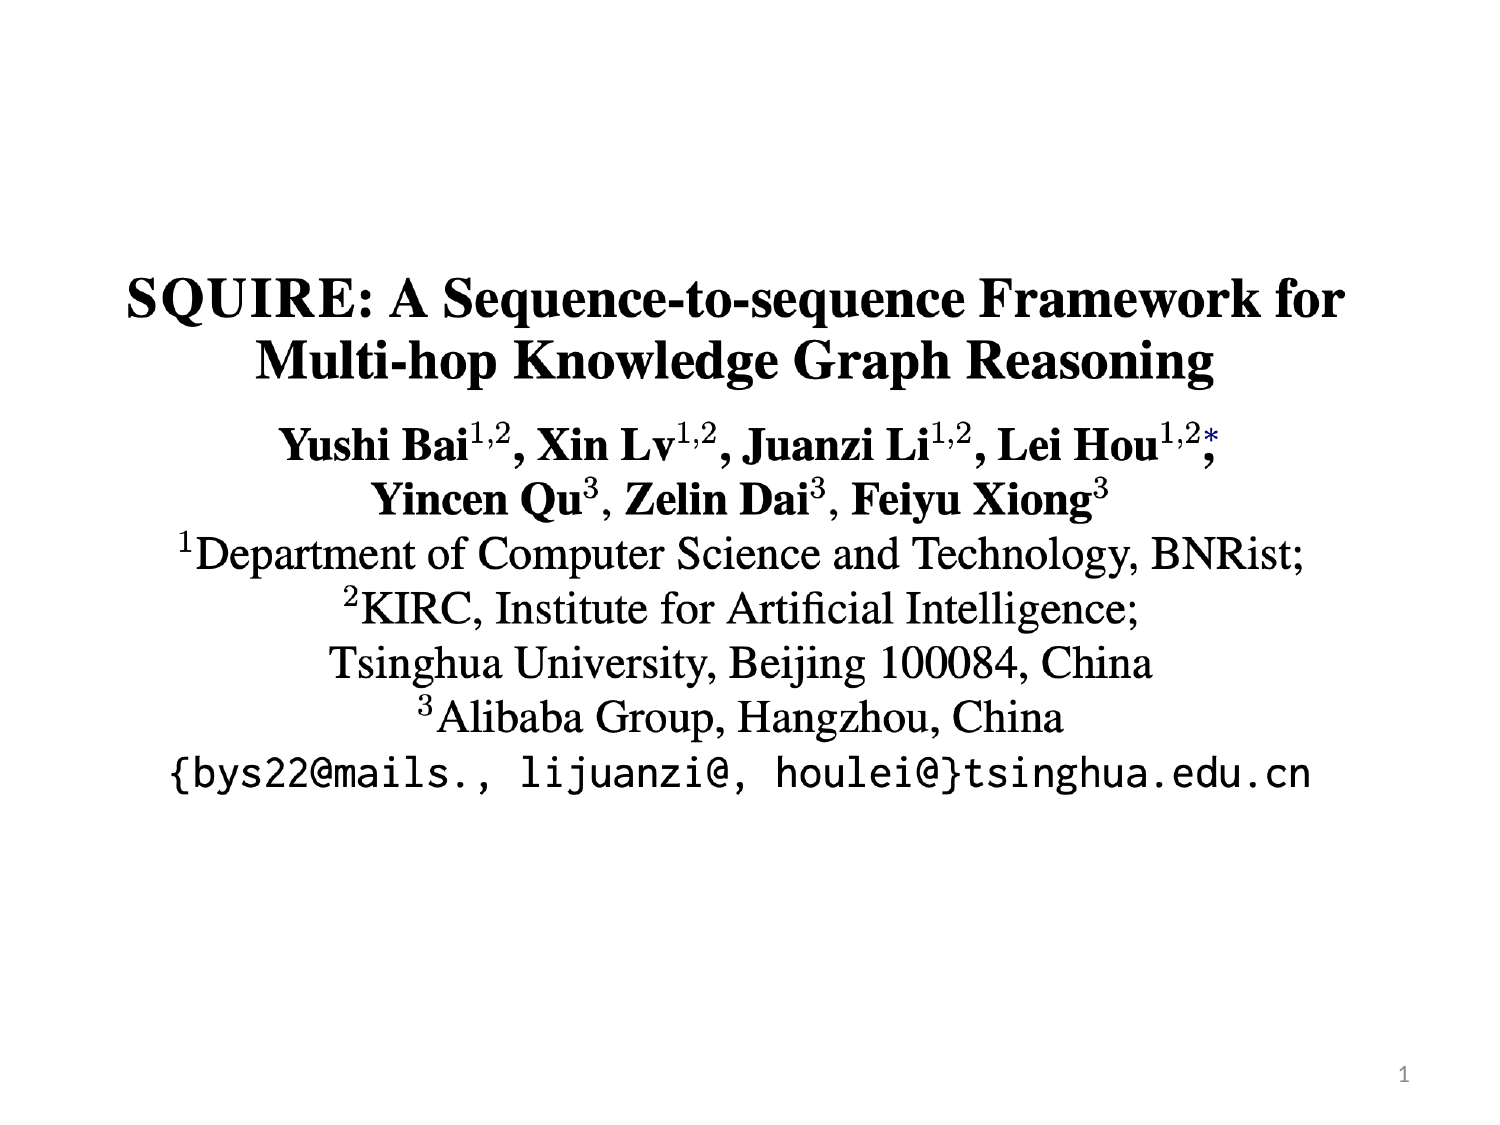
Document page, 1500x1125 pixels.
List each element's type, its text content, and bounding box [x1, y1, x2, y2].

slide_number 1 [1074, 1042, 1425, 1103]
picture [95, 253, 1372, 824]
